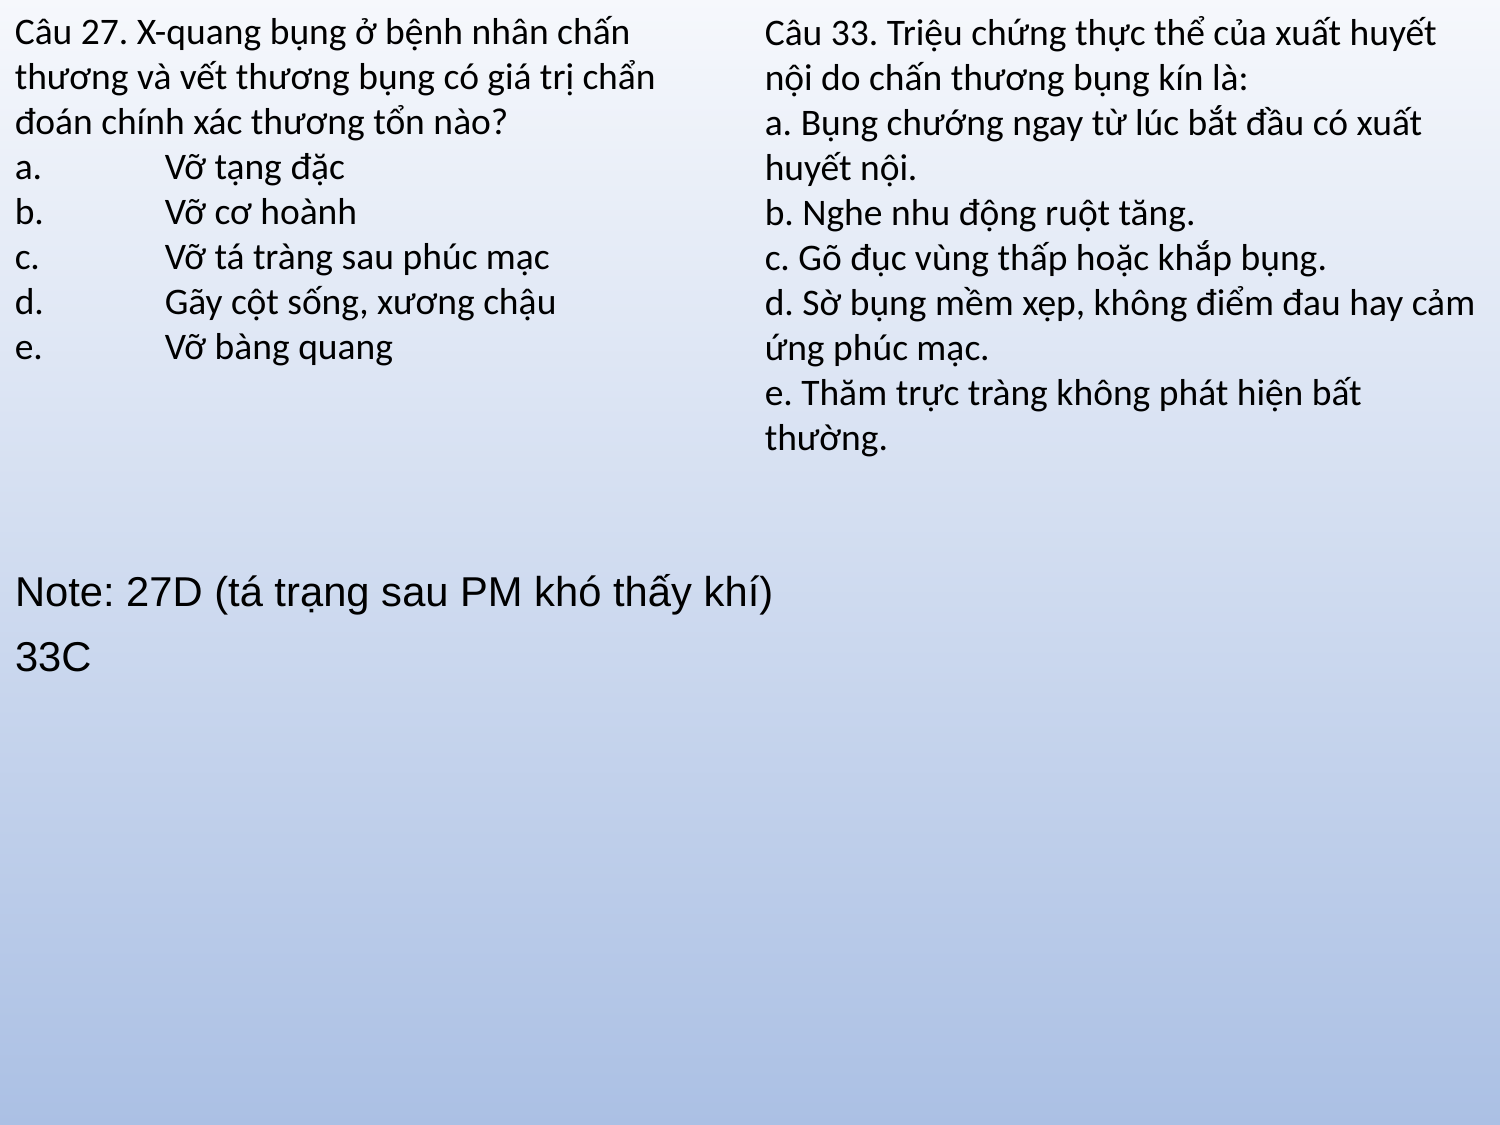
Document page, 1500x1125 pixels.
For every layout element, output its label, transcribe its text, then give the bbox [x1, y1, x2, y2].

subtitle Note: 27D (tá trạng sau PM khó thấy khí) 33C [0, 562, 1500, 1094]
text_box Câu 27. X-quang bụng ở bệnh nhân chấn thương và vết thương bụng có giá trị chẩn đoán chính xác thương tổn nào? a. Vỡ tạng đặc b. Vỡ cơ hoành c. Vỡ tá tràng sau phúc mạc d. Gãy cột sống, xương chậu e. Vỡ bàng quang [0, 0, 756, 375]
text_box Câu 33. Triệu chứng thực thể của xuất huyết nội do chấn thương bụng kín là: a. Bụng chướng ngay từ lúc bắt đầu có xuất huyết nội. b. Nghe nhu động ruột tăng. c. Gõ đục vùng thấp hoặc khắp bụng. d. Sờ bụng mềm xẹp, không điểm đau hay cảm ứng phúc mạc. e. Thăm trực tràng không phát hiện bất thường. [750, 1, 1500, 466]
